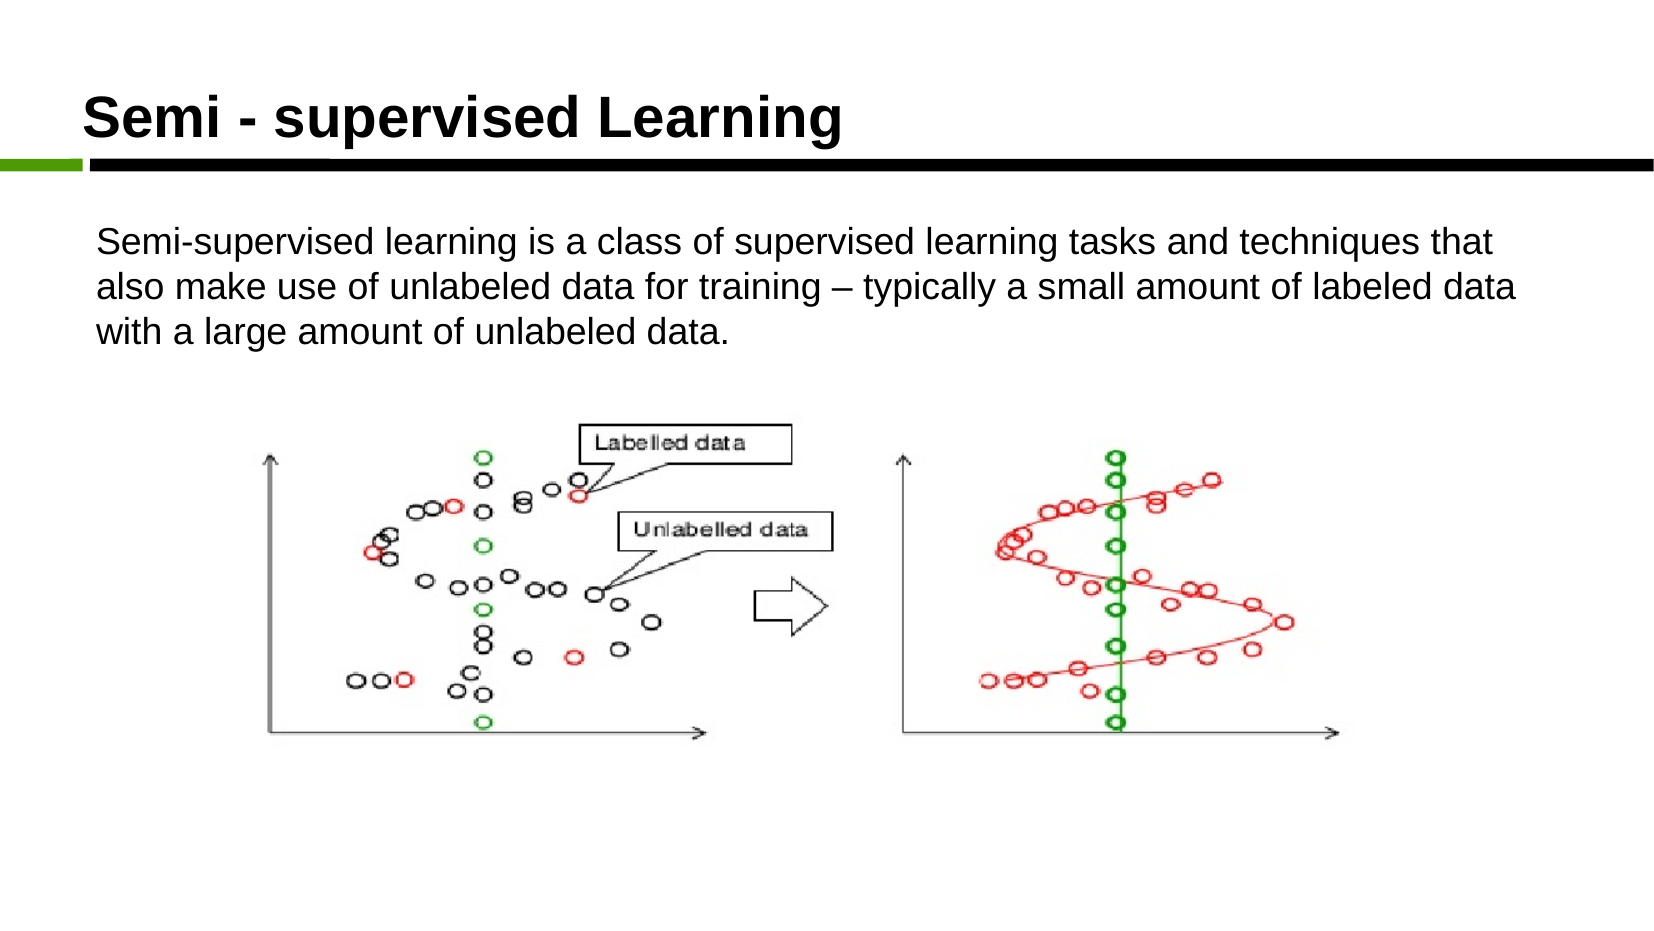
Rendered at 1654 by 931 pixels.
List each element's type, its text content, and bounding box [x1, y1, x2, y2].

text_box Semi - supervised Learning [82, 37, 1571, 192]
text_box Semi-supervised learning is a class of supervised learning tasks and techniques that also make use of unlabeled data for training – typically a small amount of labeled data with a large amount of unlabeled data. [81, 210, 1536, 351]
picture [190, 385, 1415, 797]
